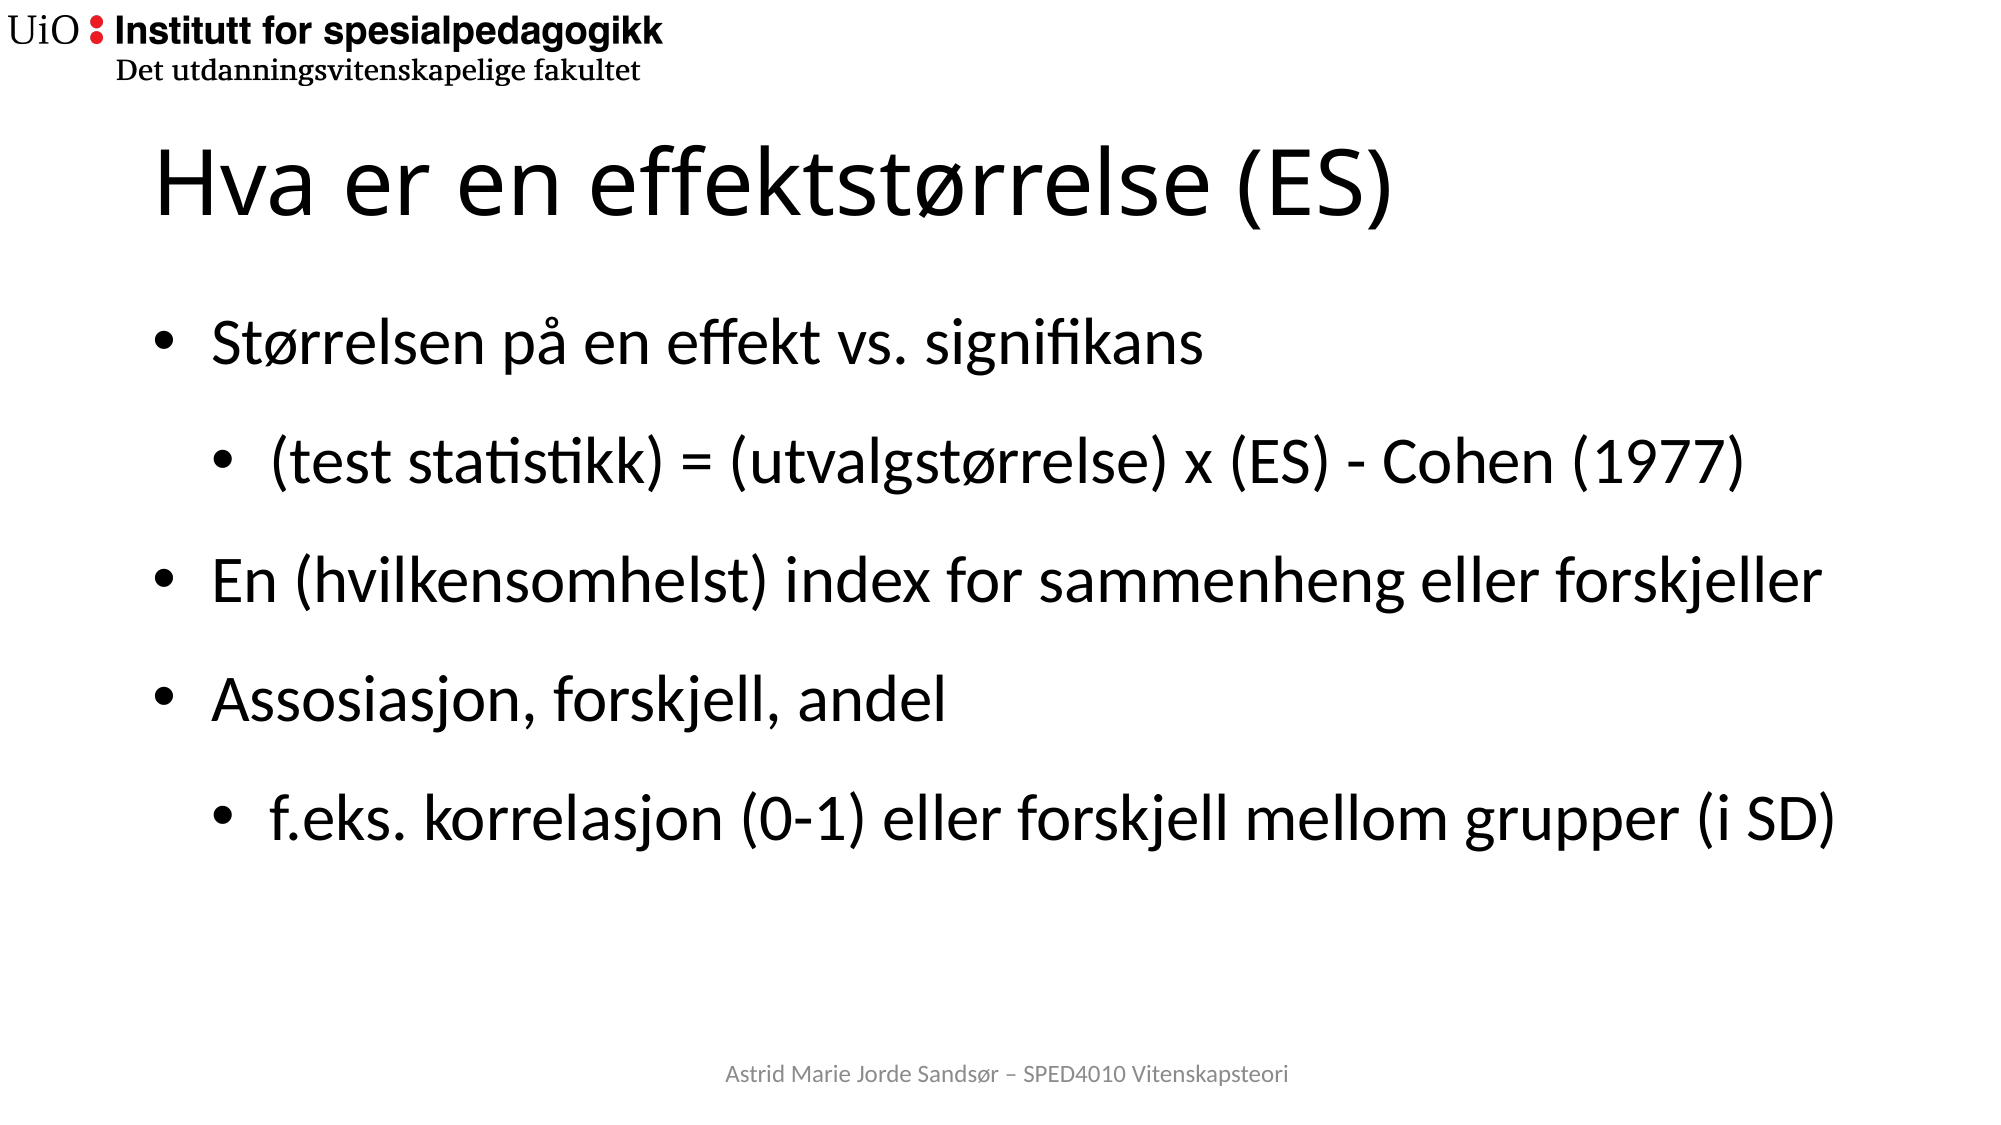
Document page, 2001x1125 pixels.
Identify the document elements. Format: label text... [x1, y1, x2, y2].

picture [8, 15, 663, 86]
title Hva er en effektstørrelse (ES) [137, 94, 1863, 278]
list Størrelsen på en effekt vs. signifikans (test statistikk) = (utvalgstørrelse) x (ES) - Cohen (1977) En (hvilkensomhelst) index for sammenheng eller forskjeller Assosiasjon, forskjell, andel f.eks. korrelasjon (0-1) eller forskjell mellom grupper (i SD) [137, 299, 1863, 1014]
footer Astrid Marie Jorde Sandsør – SPED4010 Vitenskapsteori [369, 1042, 1646, 1103]
